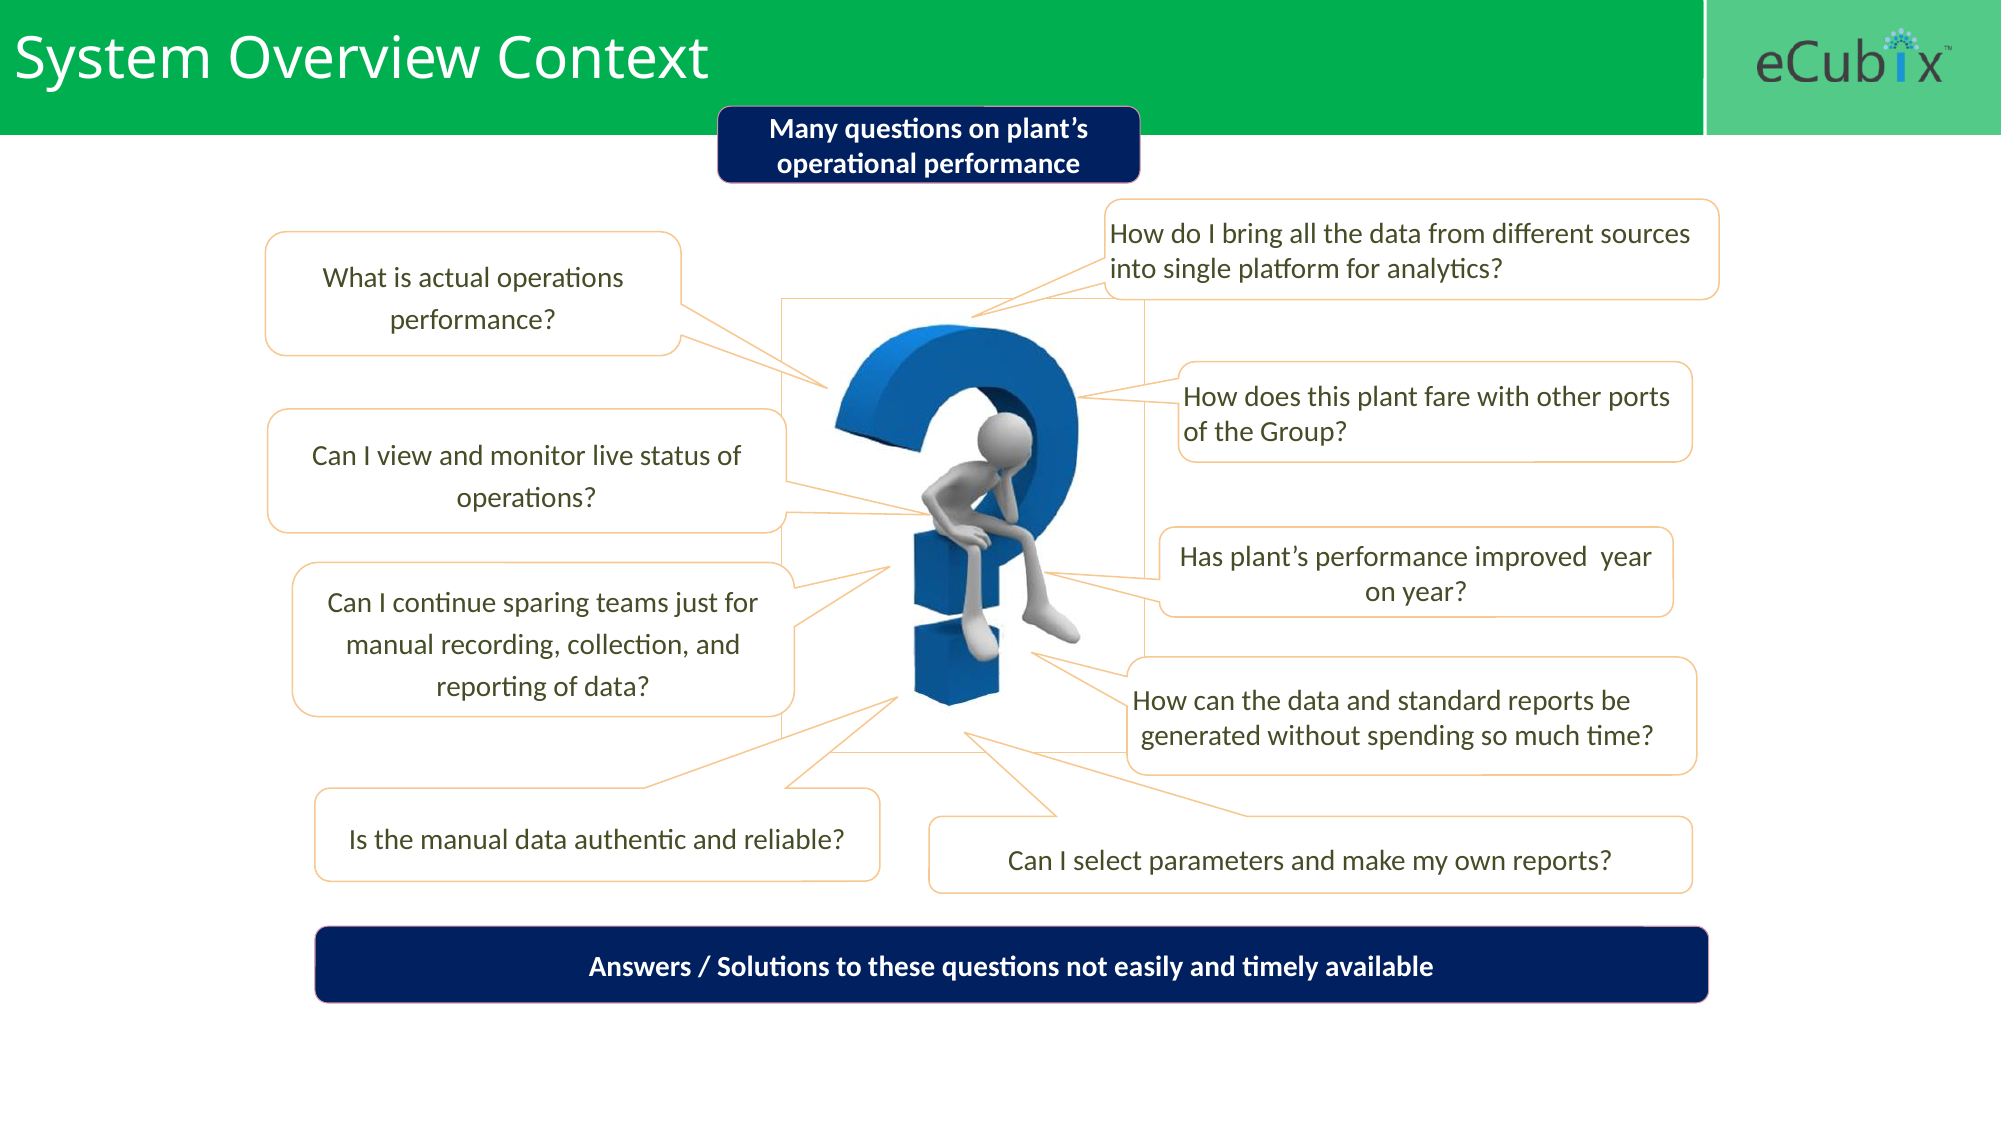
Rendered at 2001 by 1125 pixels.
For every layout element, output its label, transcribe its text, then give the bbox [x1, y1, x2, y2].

text_box How can the data and standard reports be generated without spending so much time? [1127, 656, 1697, 776]
text_box How do I bring all the data from different sources into single platform for analytics? [1014, 199, 1720, 300]
text_box What is actual operations performance? [265, 231, 781, 372]
text_box Can I continue sparing teams just for manual recording, collection, and reporting of data? [292, 562, 781, 717]
text_box Answers / Solutions to these questions not easily and timely available [313, 925, 1710, 1005]
title System Overview Context [0, 20, 1203, 87]
text_box How does this plant fare with other ports of the Group? [1145, 361, 1693, 463]
text_box Many questions on plant’s operational performance [716, 105, 1142, 185]
text_box Is the manual data authentic and reliable? [314, 738, 880, 882]
picture [1757, 28, 1952, 82]
text_box Can I view and monitor live status of operations? [267, 408, 781, 533]
picture [781, 298, 1145, 753]
text_box Can I select parameters and make my own reports? [928, 753, 1693, 894]
text_box Has plant’s performance improved year on year? [1145, 527, 1674, 618]
